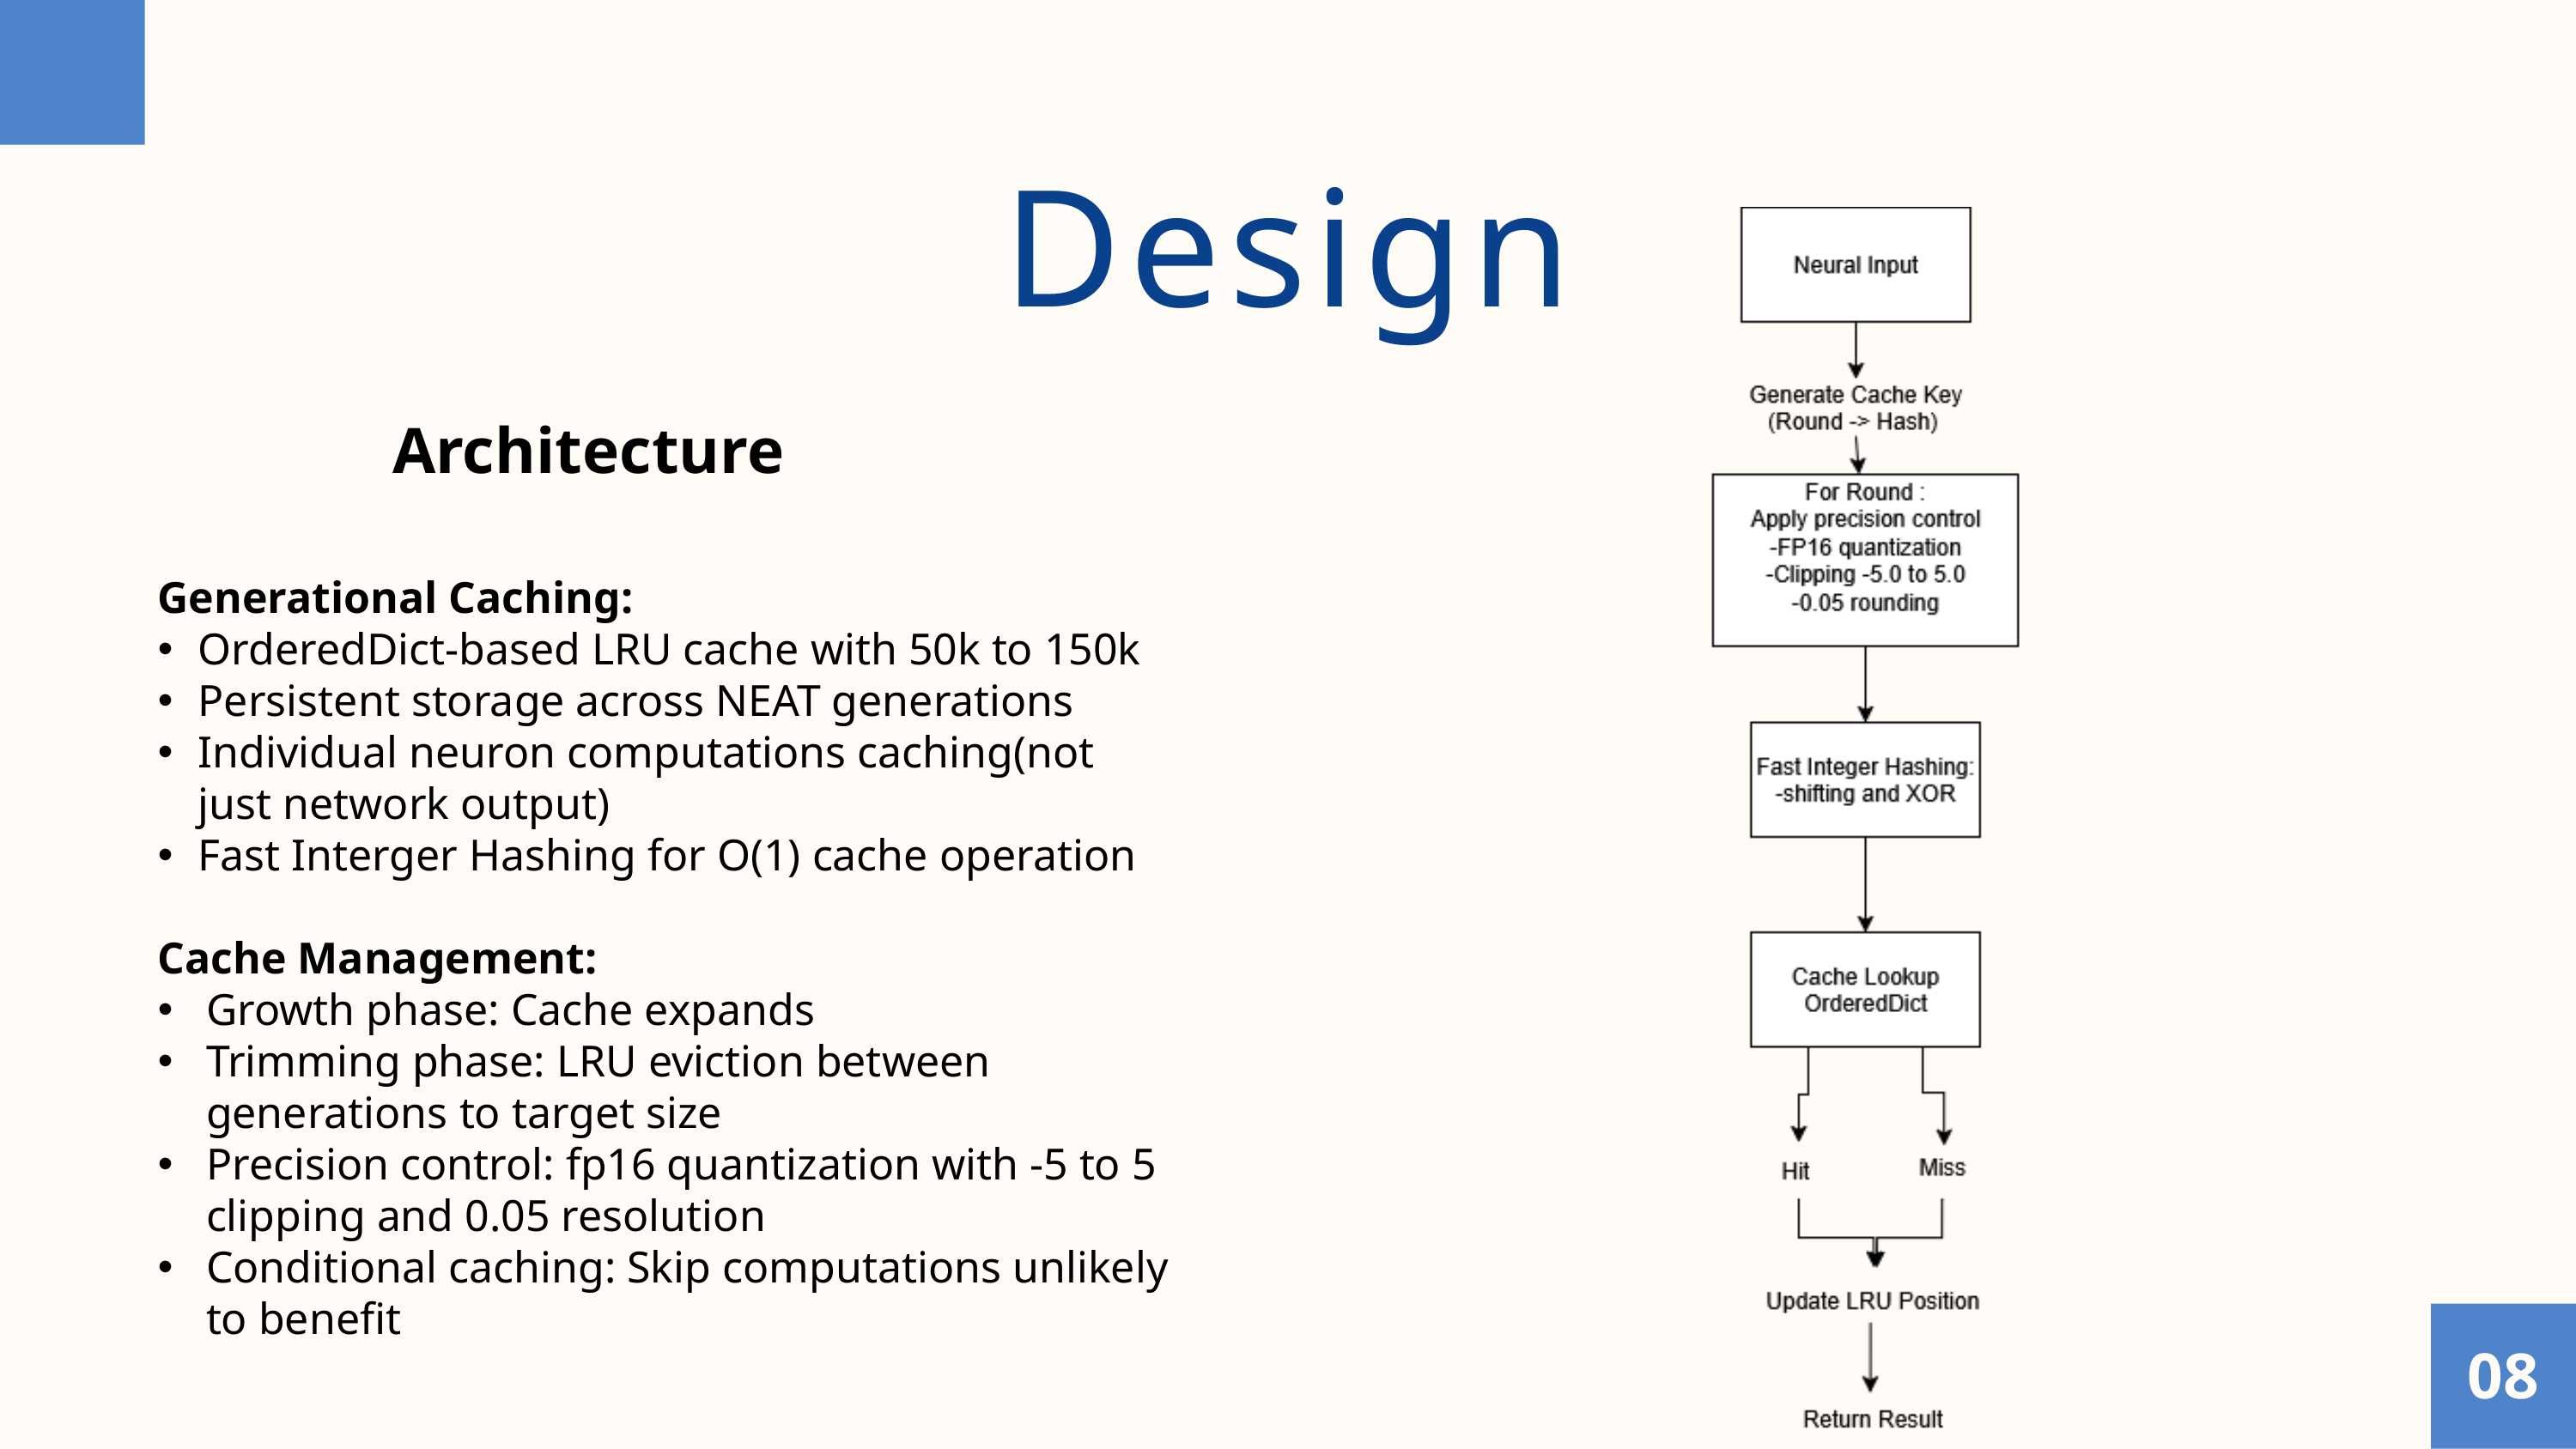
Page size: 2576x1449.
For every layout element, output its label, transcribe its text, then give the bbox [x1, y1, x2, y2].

text_box Generational Caching: OrderedDict-based LRU cache with 50k to 150k Persistent storage across NEAT generations Individual neuron computations caching(not just network output) Fast Interger Hashing for O(1) cache operation Cache Management: Growth phase: Cache expands Trimming phase: LRU eviction between generations to target size Precision control: fp16 quantization with -5 to 5 clipping and 0.05 resolution Conditional caching: Skip computations unlikely to benefit [145, 564, 1187, 1402]
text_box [2430, 1303, 2576, 1449]
picture [1674, 207, 2038, 1449]
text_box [0, 0, 145, 145]
text_box Architecture [311, 422, 866, 486]
text_box Design [816, 177, 1760, 340]
